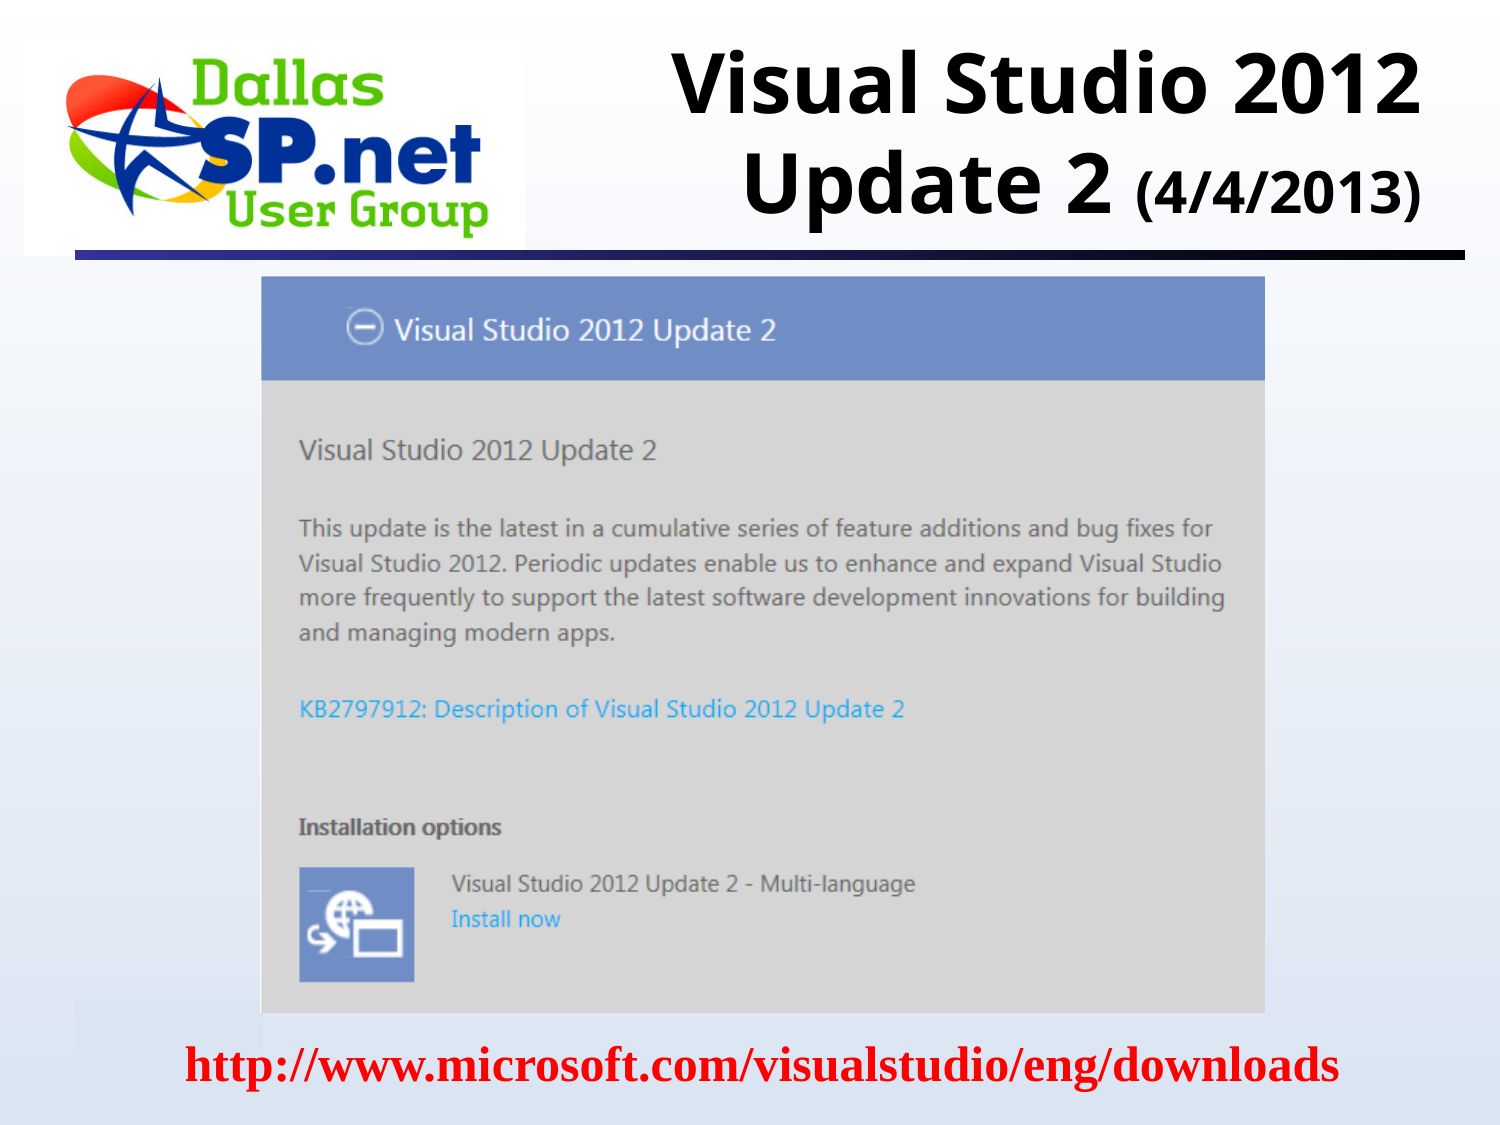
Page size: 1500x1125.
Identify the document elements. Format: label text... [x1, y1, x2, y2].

title Visual Studio 2012 Update 2 (4/4/2013) [524, 62, 1438, 238]
text_box http://www.microsoft.com/visualstudio/eng/downloads [87, 1024, 1438, 1099]
picture [259, 275, 1266, 1013]
picture [24, 37, 525, 256]
